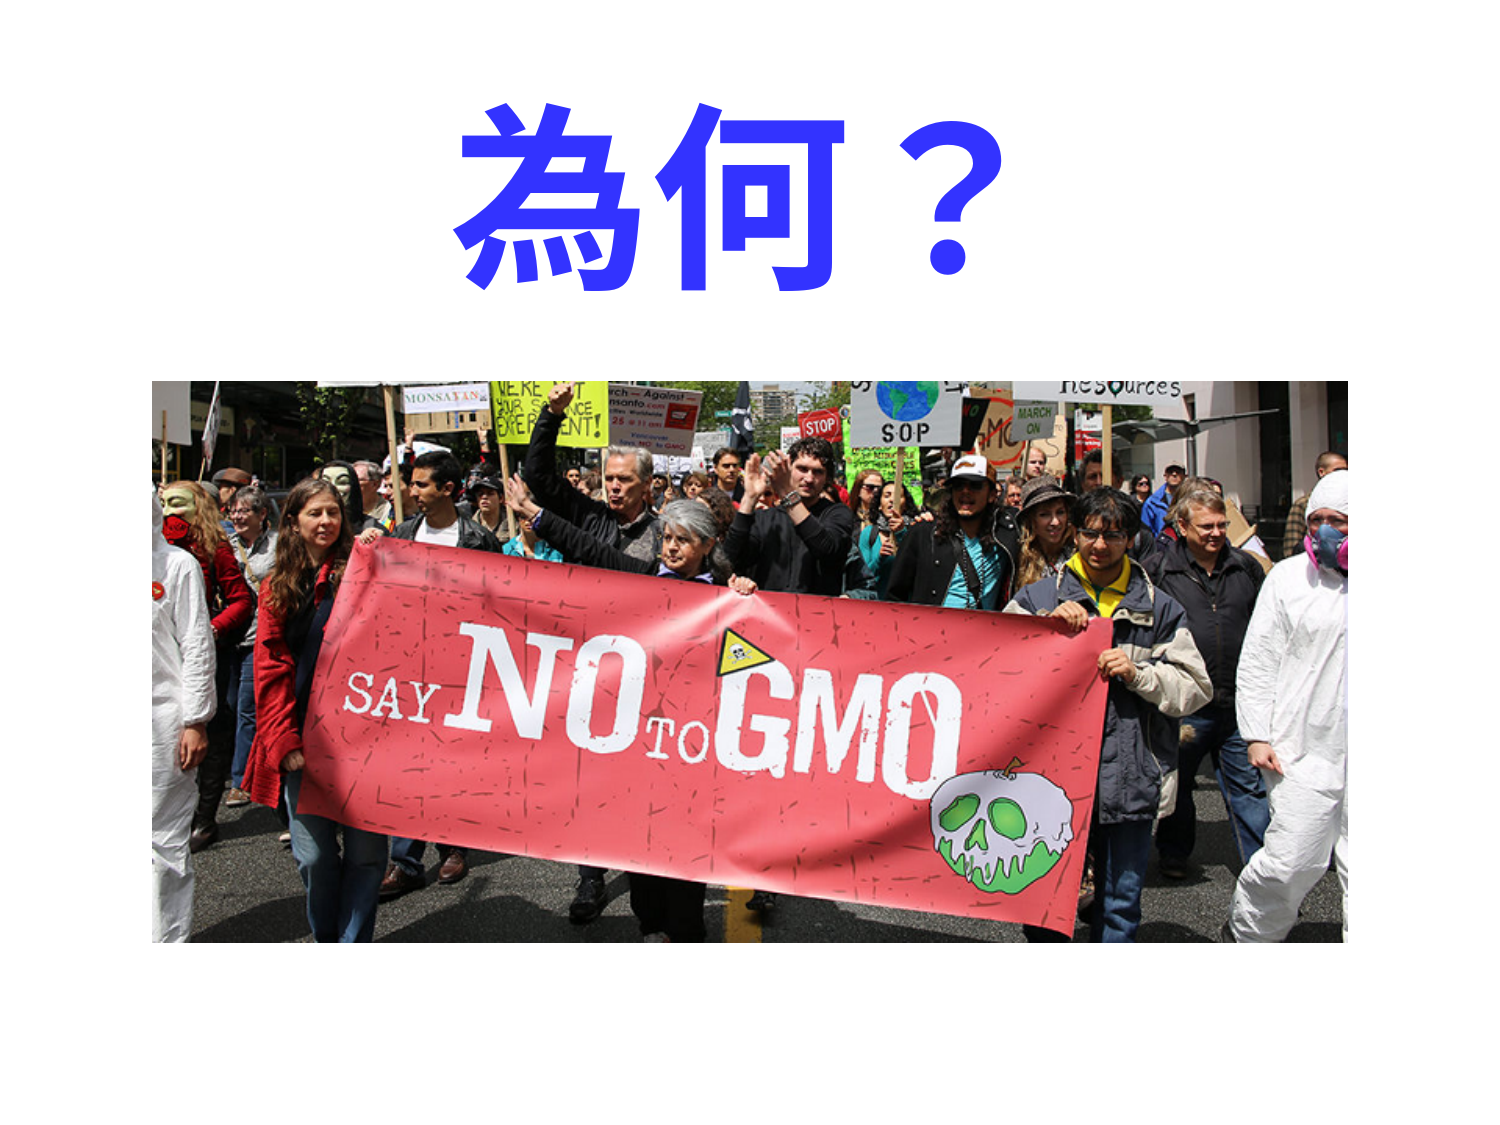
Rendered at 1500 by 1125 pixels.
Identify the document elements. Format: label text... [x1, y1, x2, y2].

picture [151, 381, 1349, 944]
title 為何？ [112, 99, 1388, 288]
